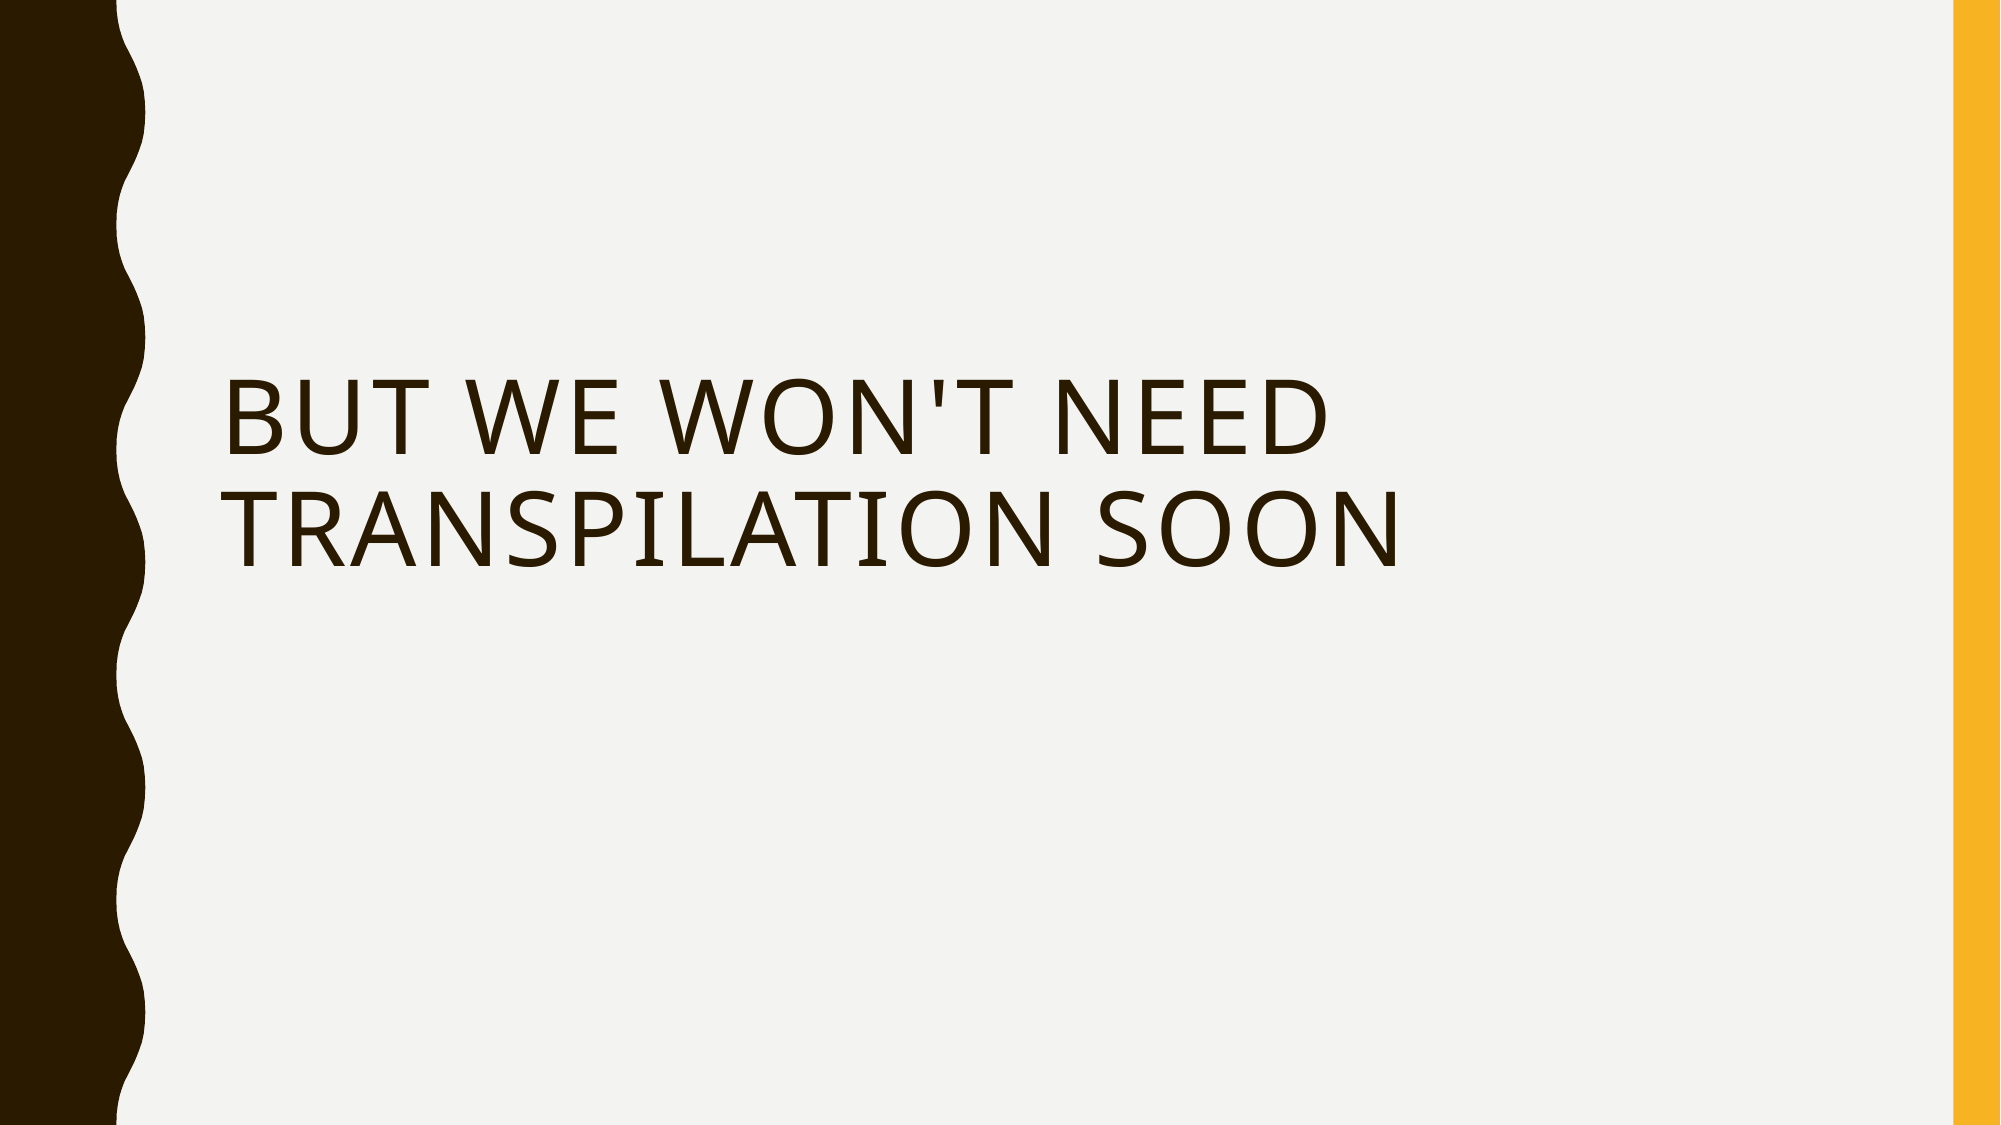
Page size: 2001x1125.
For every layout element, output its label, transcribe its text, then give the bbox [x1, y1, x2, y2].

title But we won't need transpilation soon [205, 357, 1875, 602]
